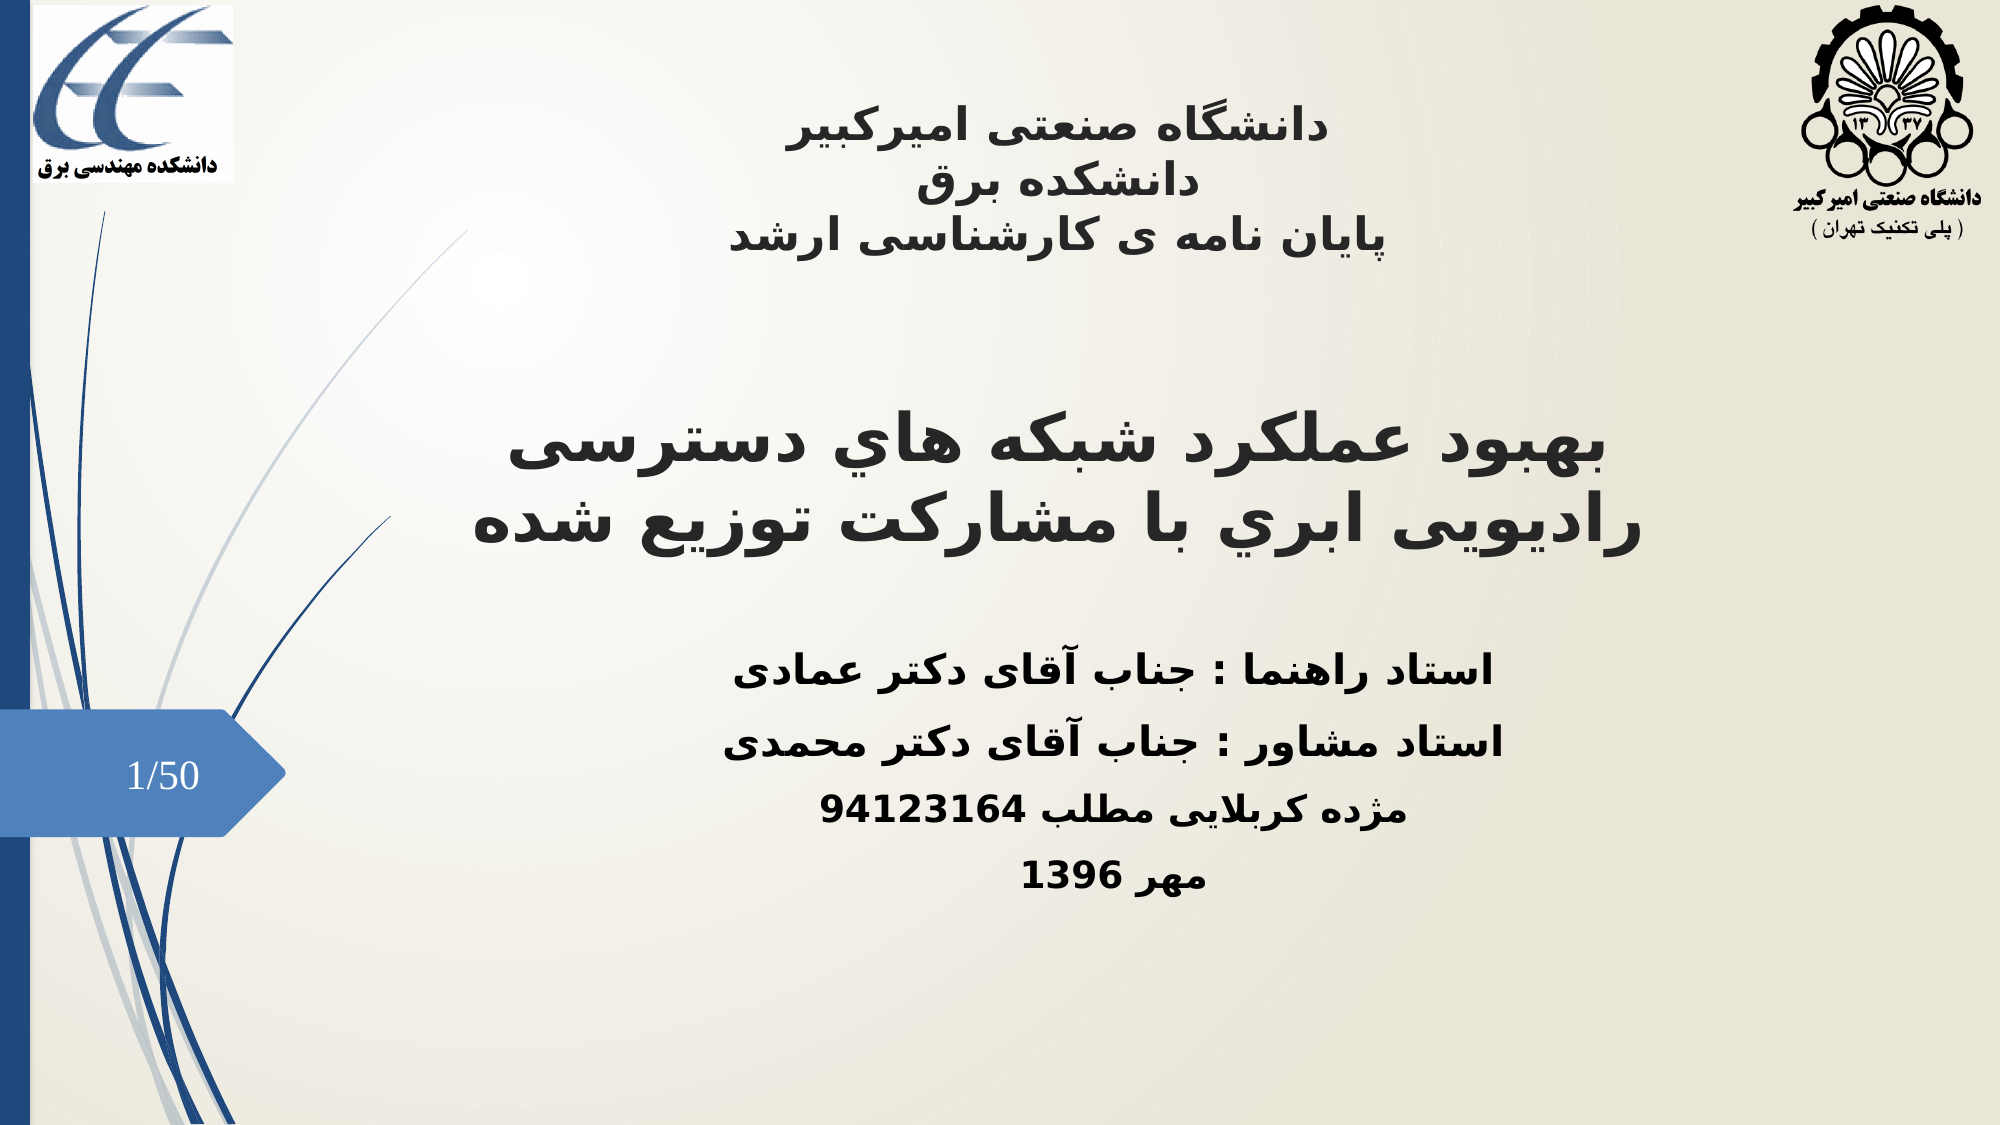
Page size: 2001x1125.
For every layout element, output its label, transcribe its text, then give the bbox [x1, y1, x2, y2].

picture [33, 5, 233, 183]
slide_number 1/50 [66, 743, 216, 803]
picture [1793, 5, 1981, 240]
subtitle استاد راهنما : جناب آقای دکتر عمادی استاد مشاور : جناب آقای دکتر محمدی مژده کربلایی مطلب 94123164 مهر 1396 [382, 635, 1845, 919]
title دانشگاه صنعتی امیرکبیر دانشکده برق پایان نامه ی کارشناسی ارشد بهبود عملکرد شبکه هاي دسترسی رادیویی ابري با مشارکت توزیع شده [323, 78, 1794, 563]
